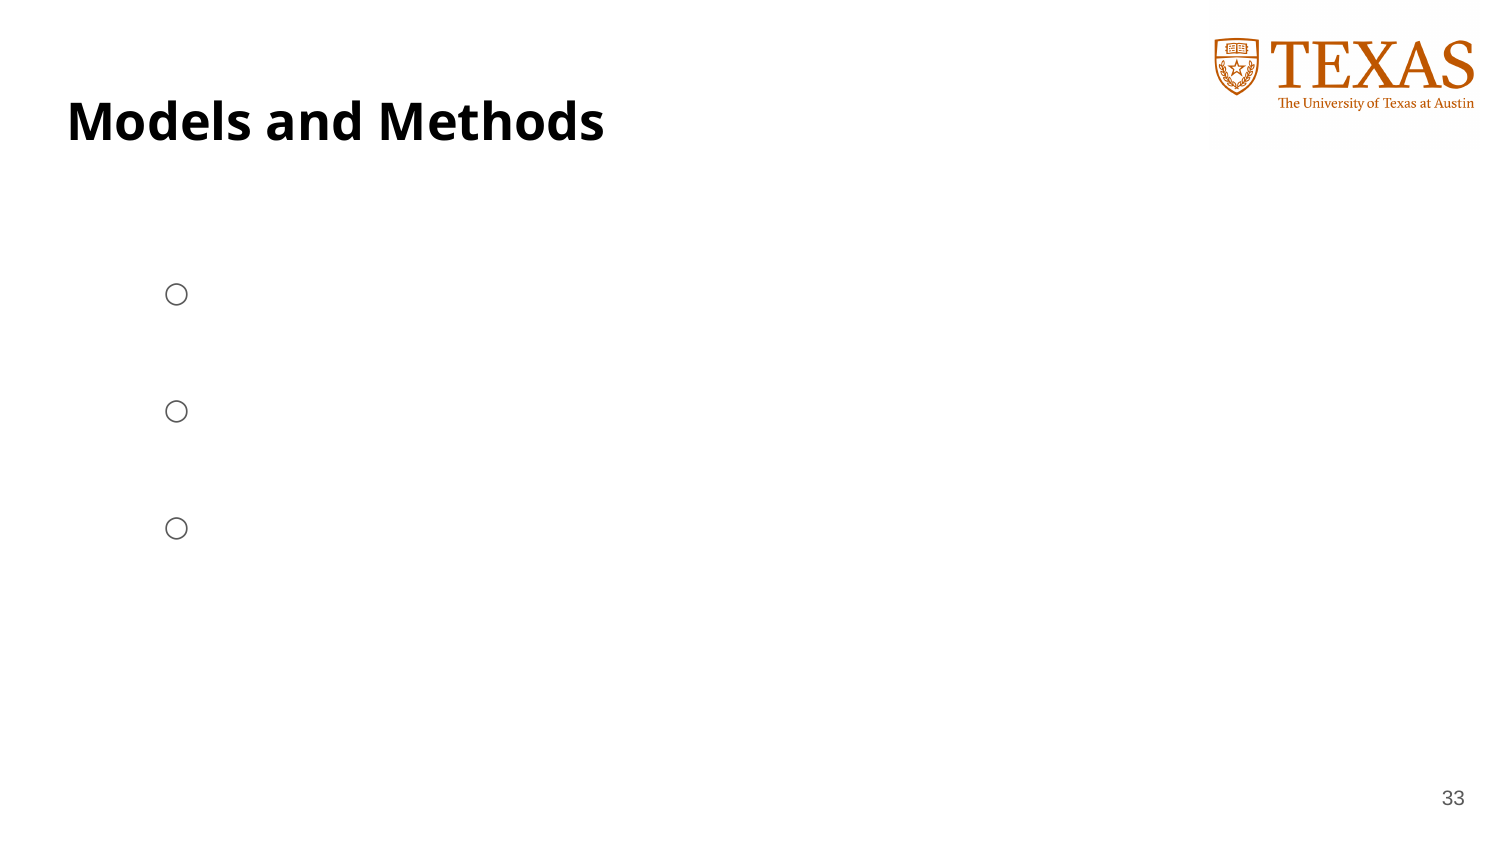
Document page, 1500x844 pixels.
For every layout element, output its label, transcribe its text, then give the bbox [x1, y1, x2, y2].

title Models and Methods [51, 72, 1449, 167]
list 1. Reasoning models o1, o3-mini, QwQ-32B, DeepSeek-R1-Distill-Qwen-32B 2. Vanilla models gpt-4o, Qwen2.5-32B-Instruct, Llama-3.3-70B-Instruct 3. Vanilla models + CoT (Let’s think step by step) gpt-4o-[CoT], Qwen2.5-32B-Instruct-[CoT], Llama-3.3-70B-Instruct-[CoT] [51, 189, 1449, 750]
slide_number 33 [1389, 764, 1480, 830]
picture [1209, 0, 1480, 150]
